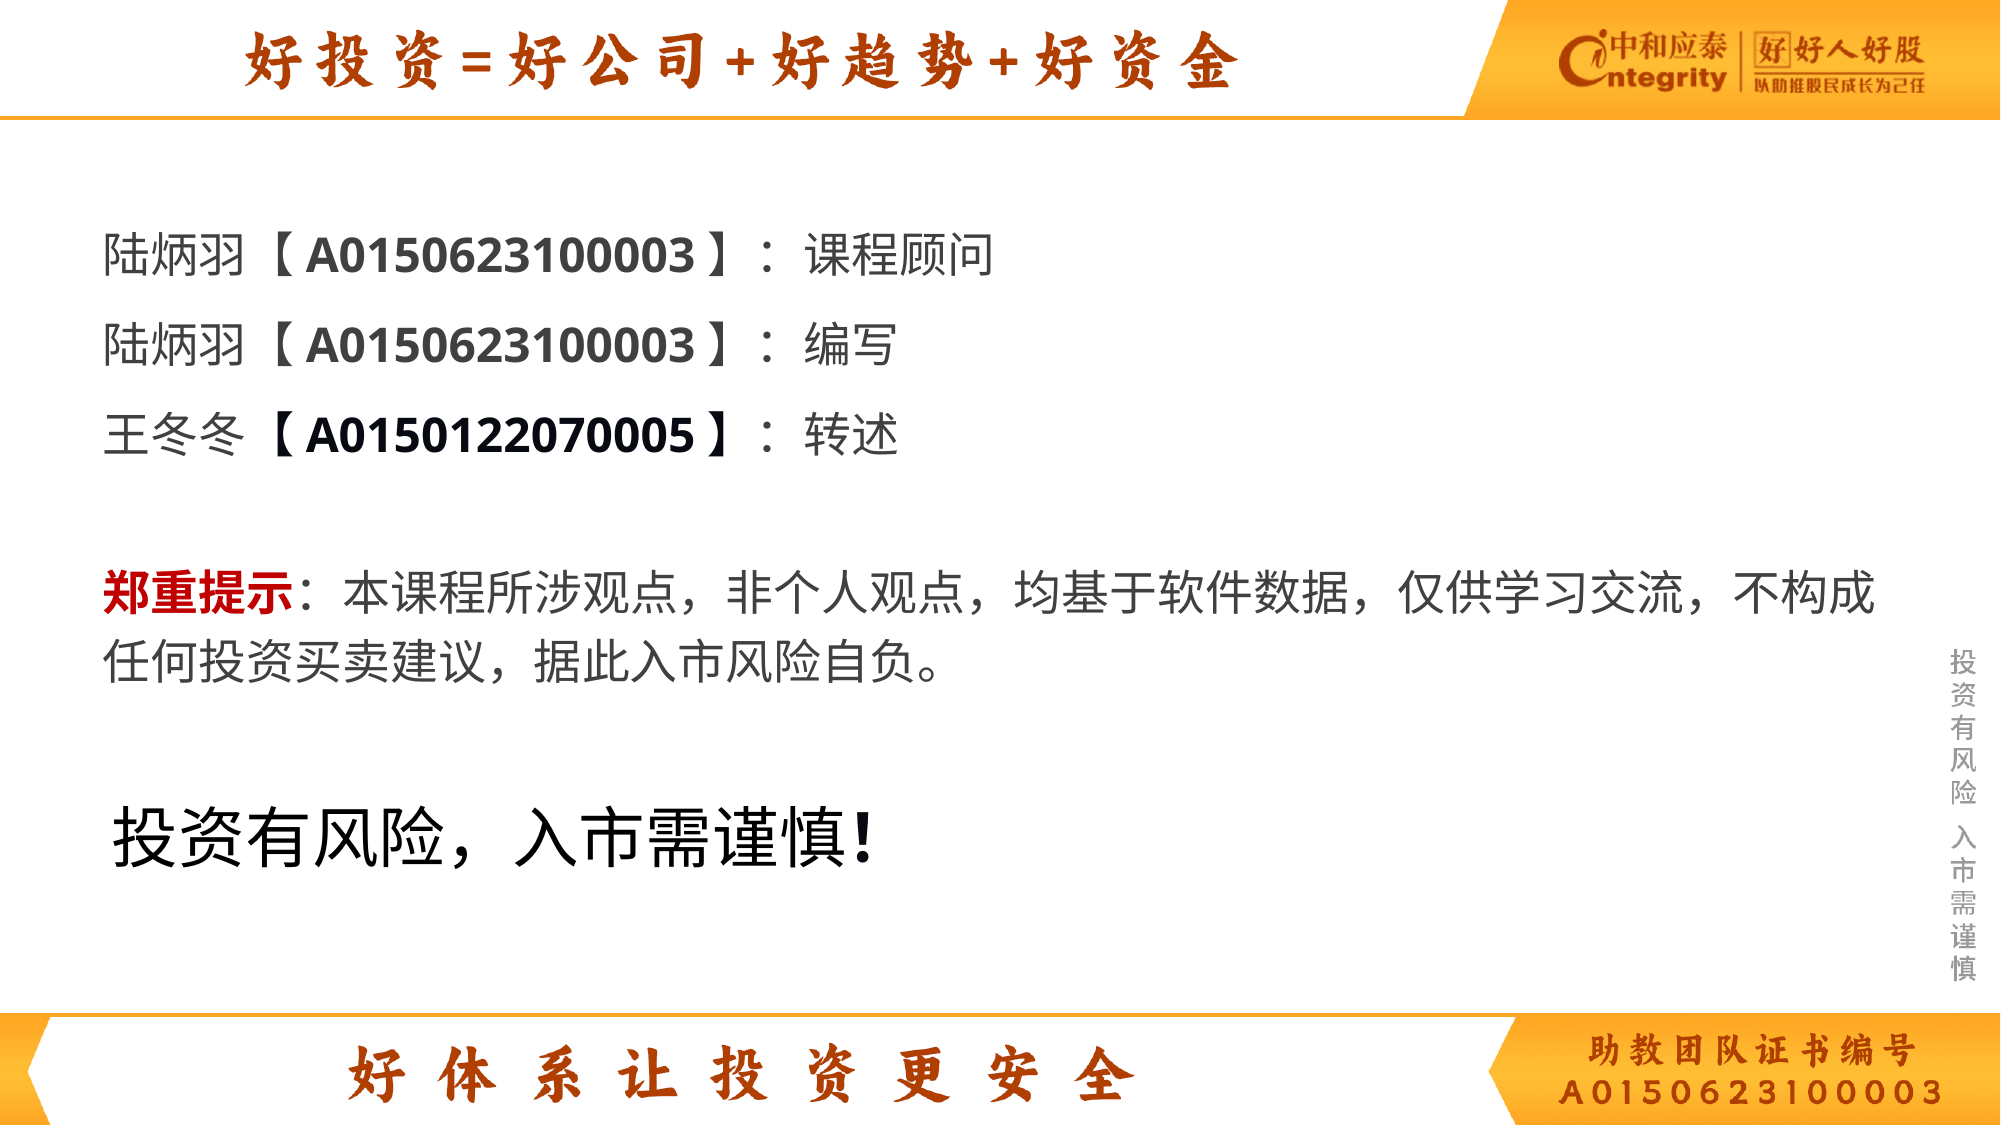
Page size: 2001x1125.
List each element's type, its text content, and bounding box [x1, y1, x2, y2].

picture [0, 0, 2001, 1125]
title 投资有风险，入市需谨慎！ [96, 742, 1013, 940]
list 陆炳羽【A0150623100003】：课程顾问 陆炳羽【A0150623100003】：编写 王冬冬【A0150122070005】：转述 郑重提示：本课程所涉观点，非个人观点，均基于软件数据，仅供学习交流，不构成任何投资买卖建议，据此入市风险自负。 [87, 205, 1913, 755]
